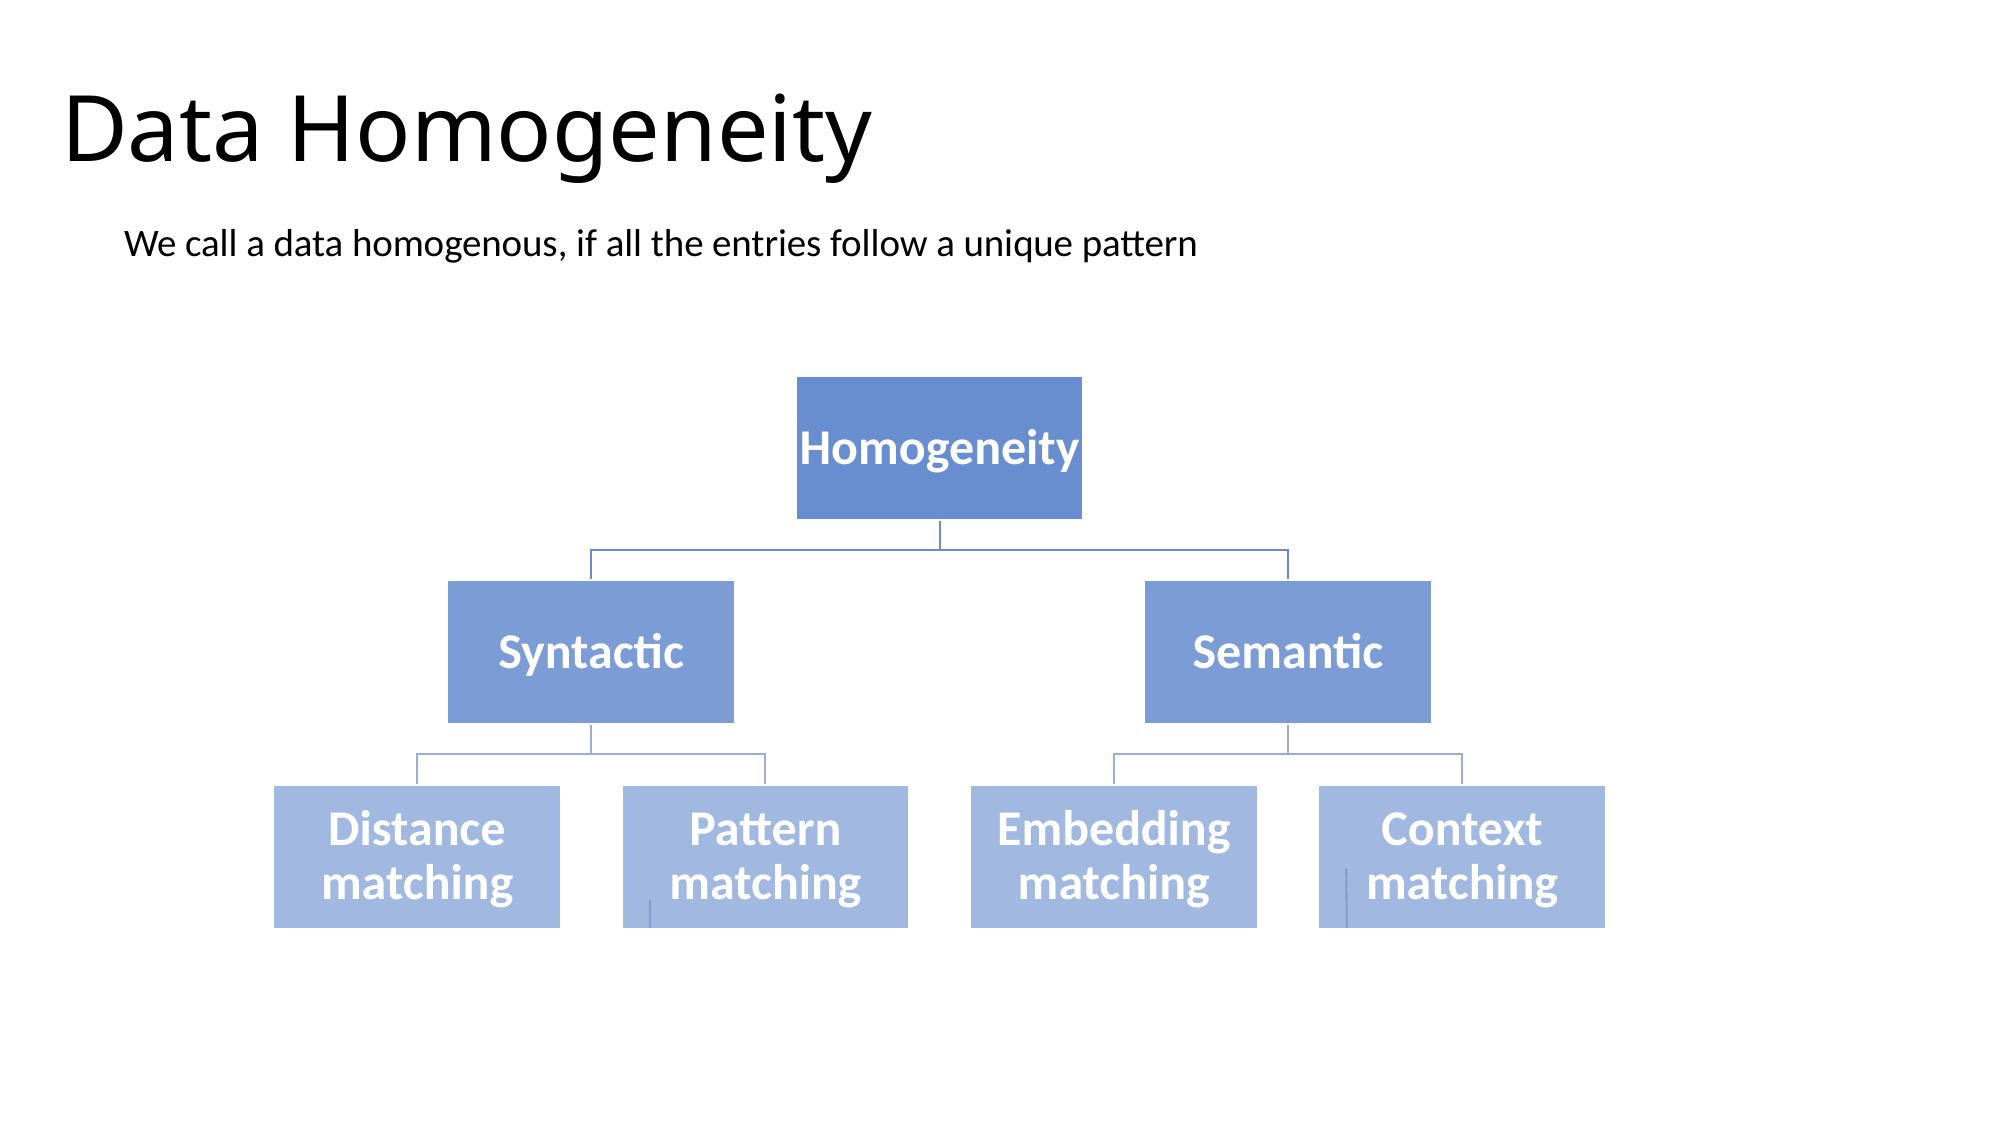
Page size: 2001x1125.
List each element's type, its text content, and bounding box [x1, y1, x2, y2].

text_box We call a data homogenous, if all the entries follow a unique pattern [109, 209, 1213, 272]
title Data Homogeneity [46, 43, 952, 220]
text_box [0, 375, 1880, 1081]
